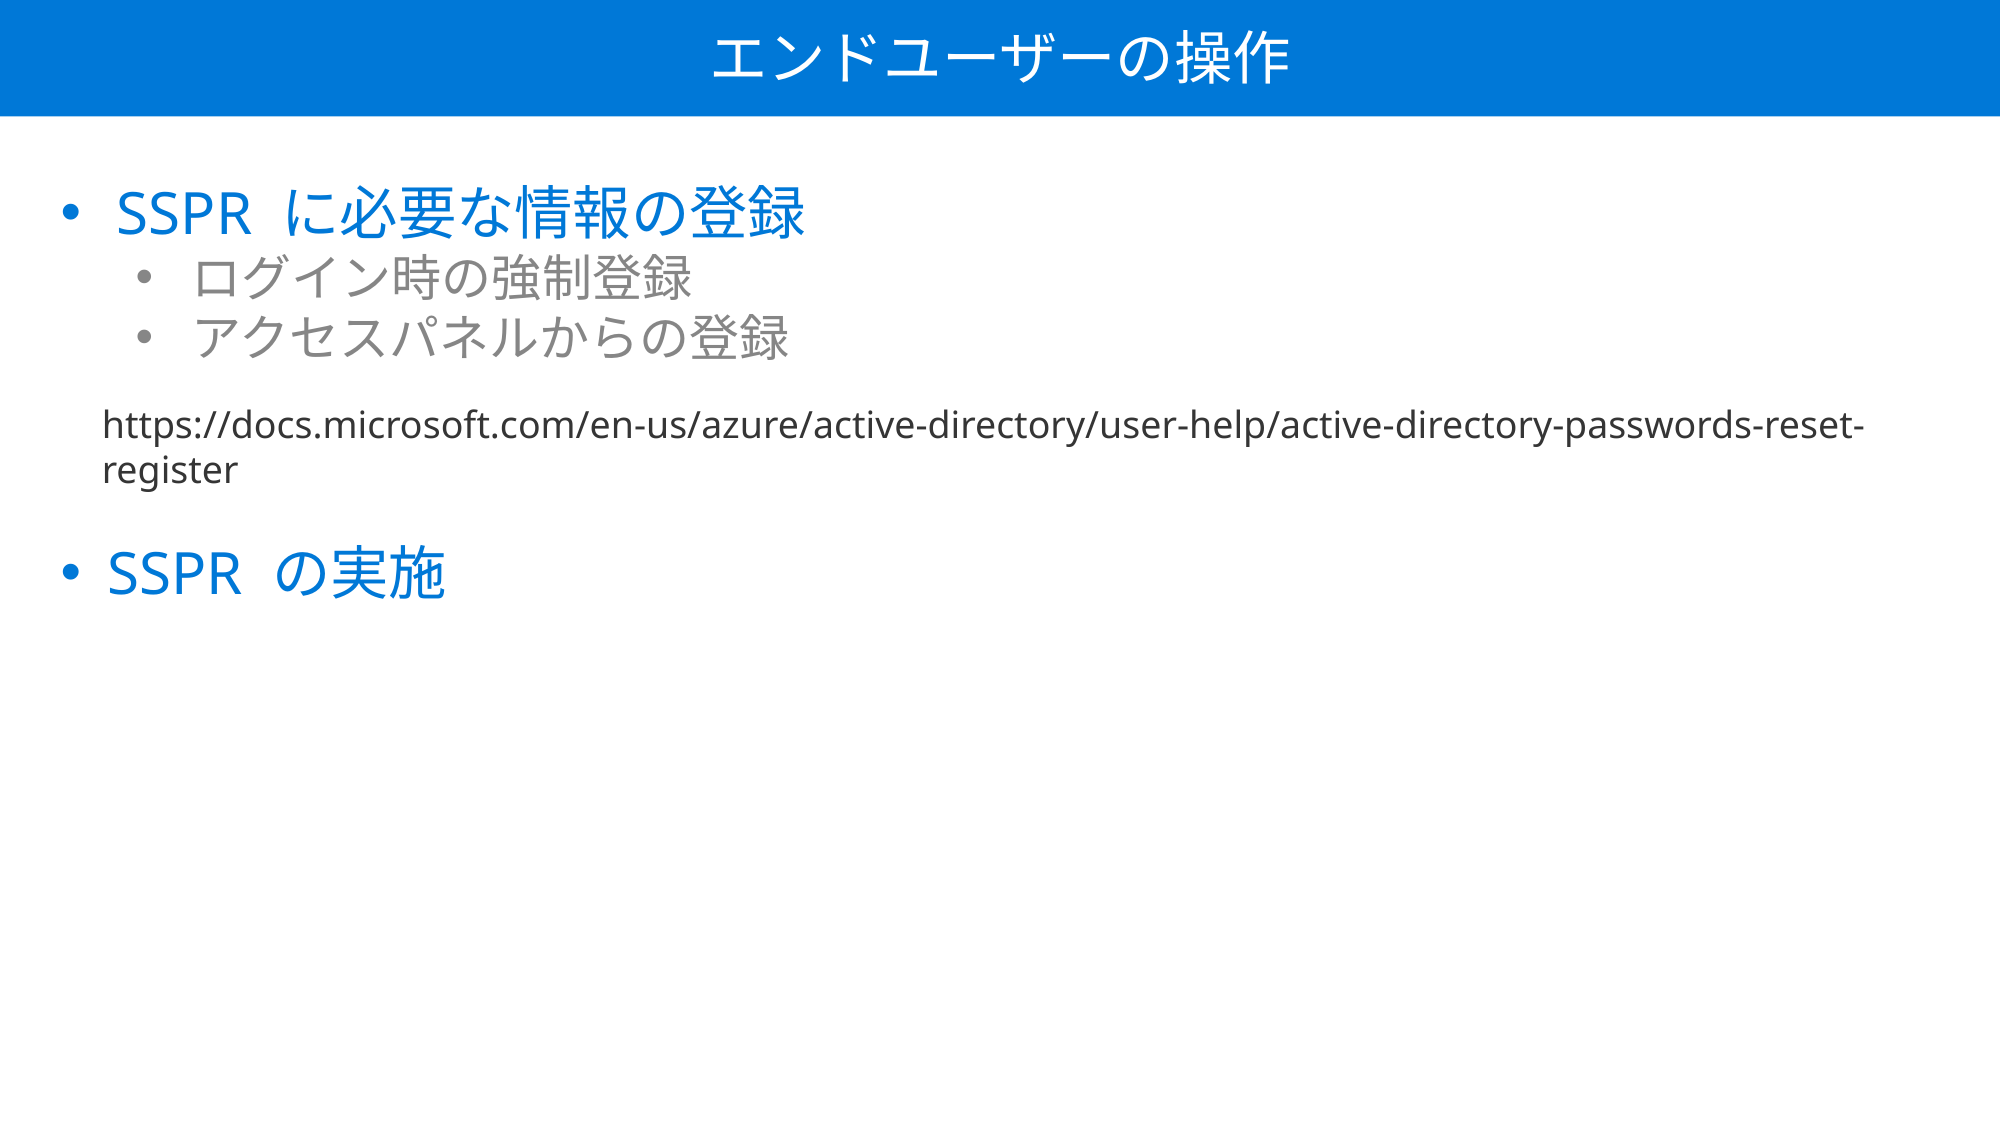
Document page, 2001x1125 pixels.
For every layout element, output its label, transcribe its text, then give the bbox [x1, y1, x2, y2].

text_box SSPR に必要な情報の登録 ログイン時の強制登録 アクセスパネルからの登録 SSPR の実施 [30, 152, 1926, 631]
text_box https://docs.microsoft.com/en-us/azure/active-directory/user-help/active-directory-passwords-reset-register [87, 393, 1913, 499]
text_box エンドユーザーの操作 [0, 0, 2000, 117]
